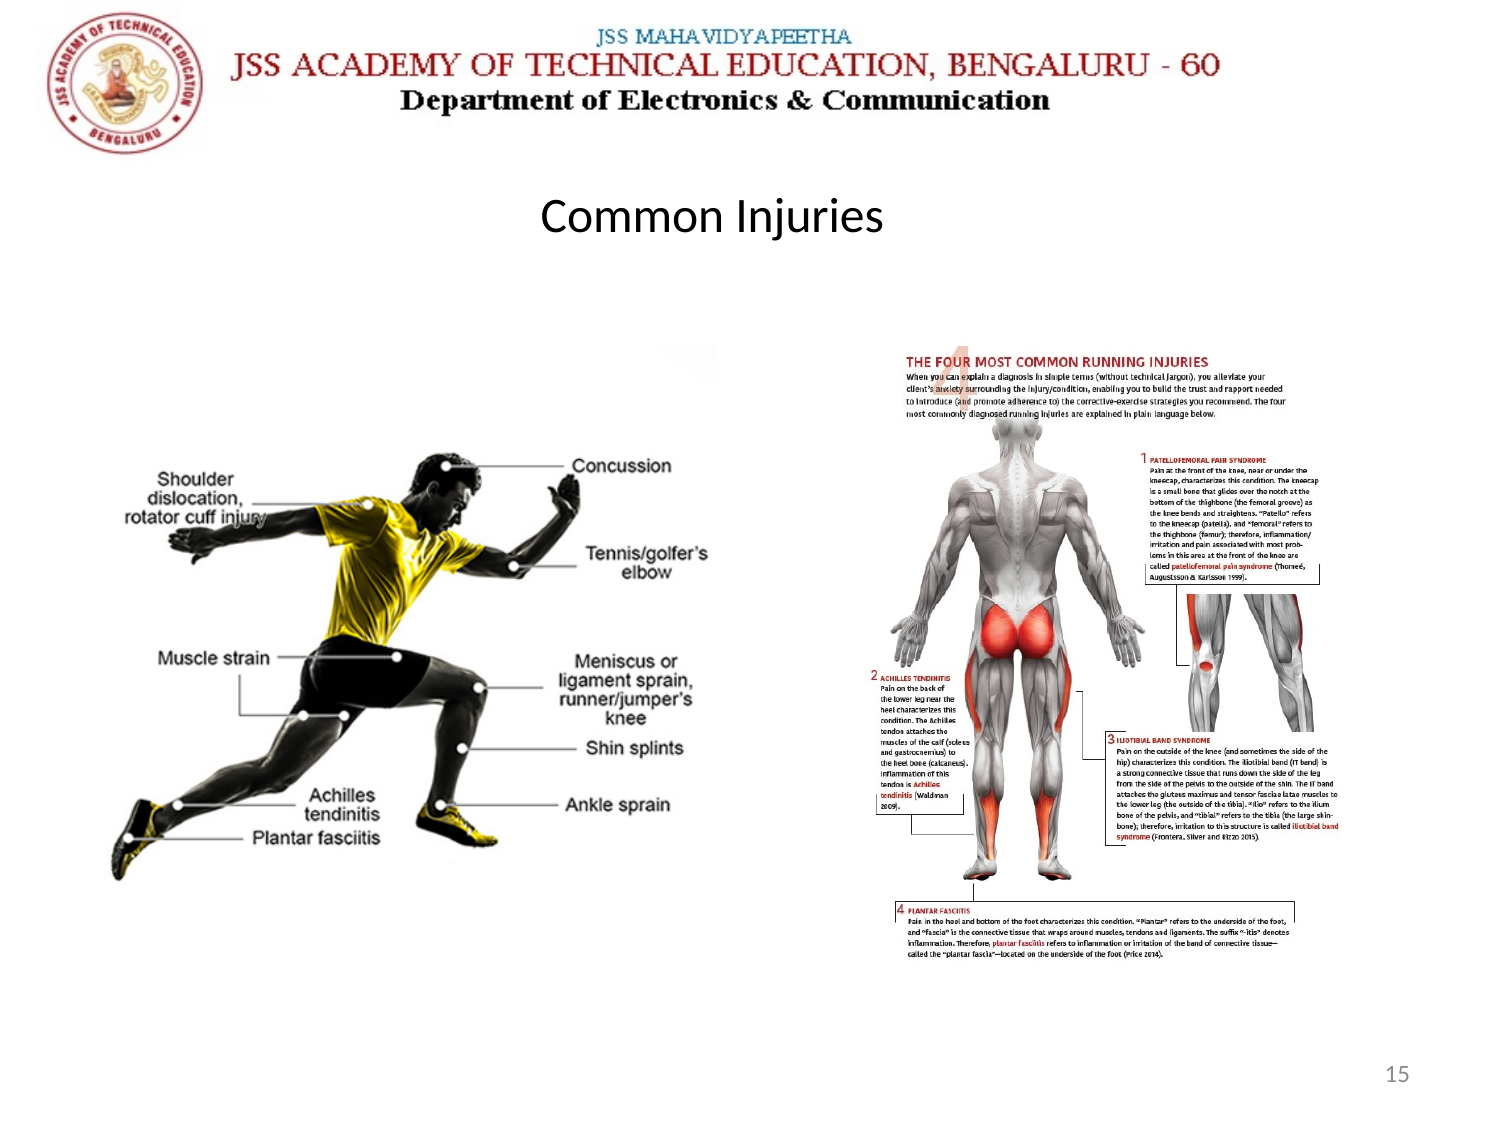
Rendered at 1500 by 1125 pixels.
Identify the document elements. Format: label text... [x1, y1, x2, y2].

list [862, 335, 1376, 967]
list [99, 344, 718, 958]
slide_number 15 [1074, 1042, 1425, 1103]
title Common Injuries [37, 174, 1388, 250]
picture [37, 0, 1225, 163]
